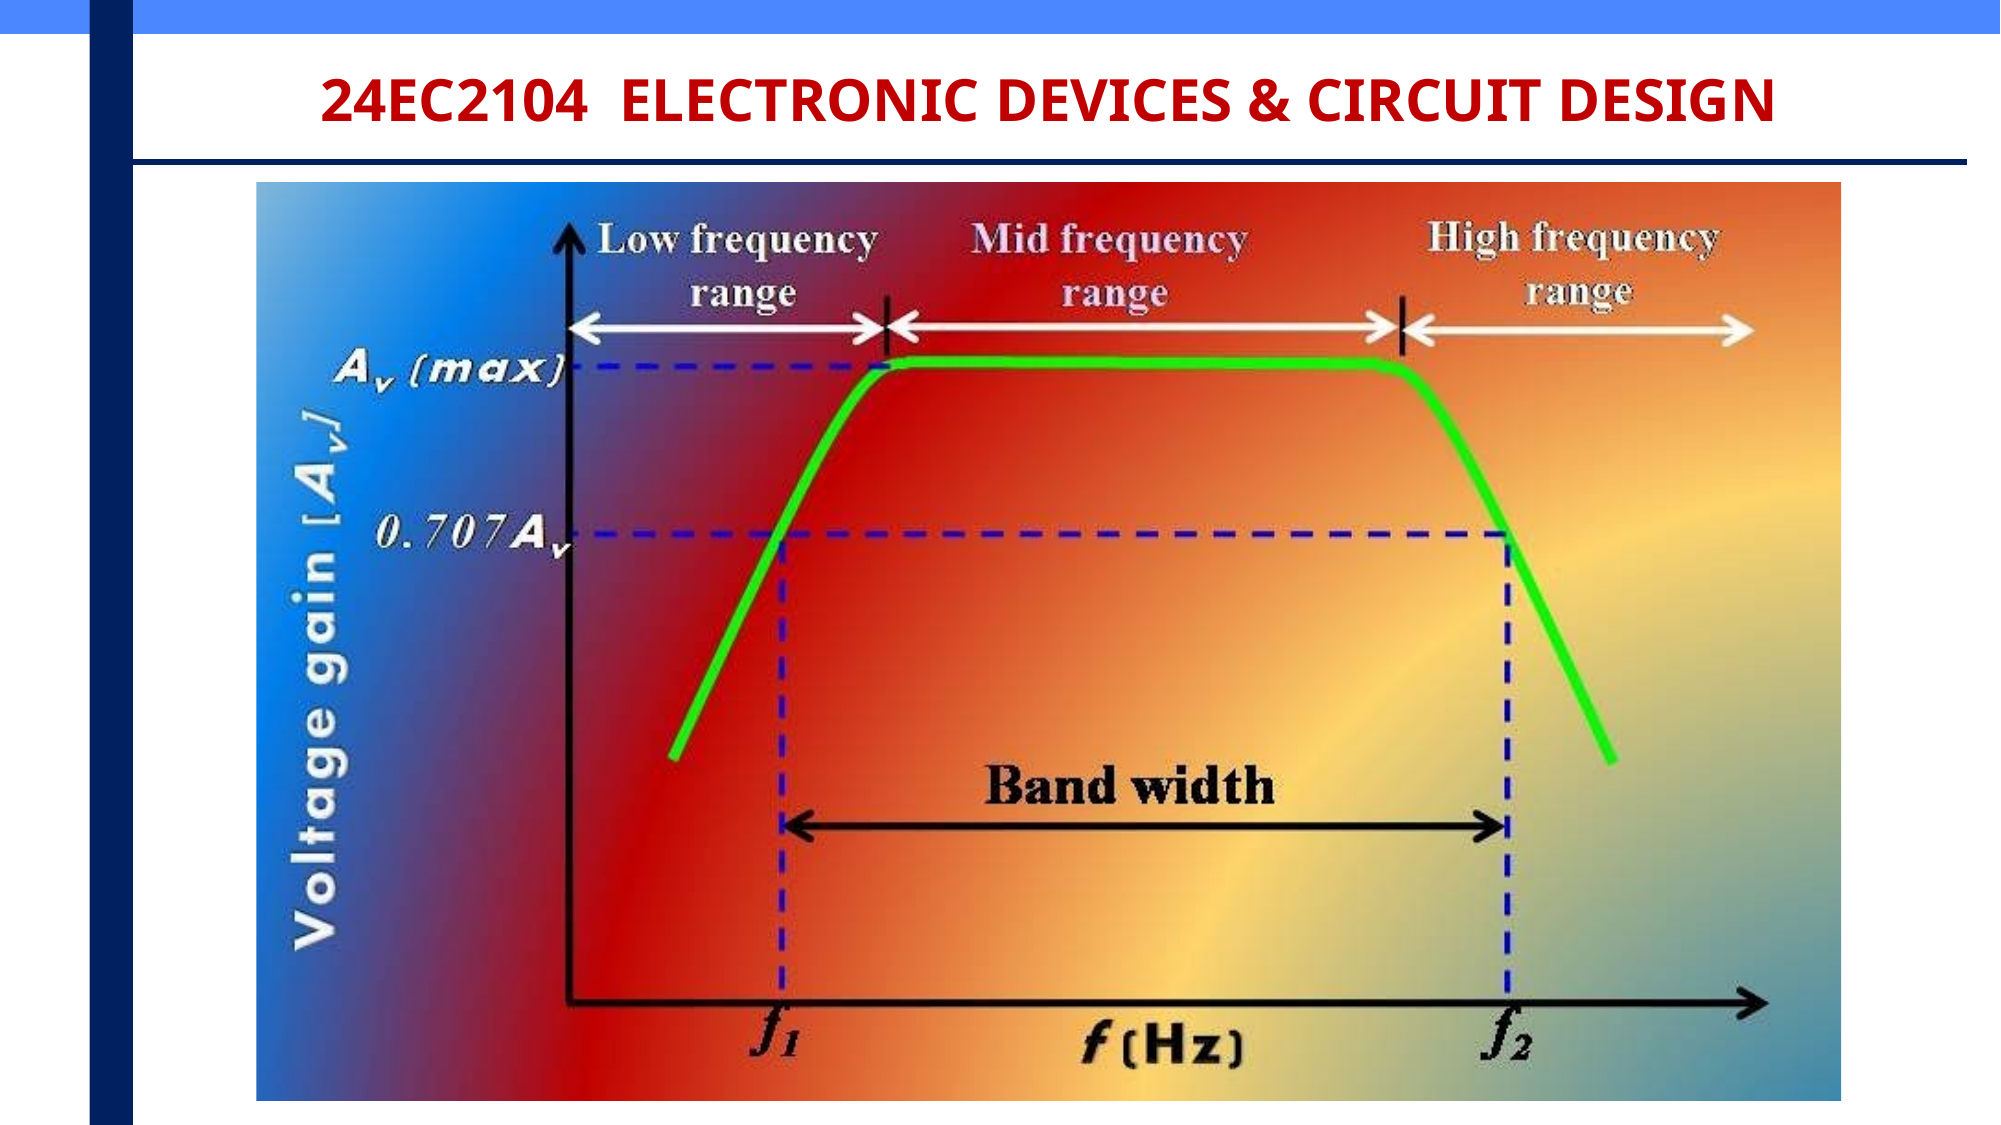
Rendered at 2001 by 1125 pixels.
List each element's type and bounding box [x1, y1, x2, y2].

picture [256, 182, 1842, 1101]
text_box [0, 0, 2000, 1125]
